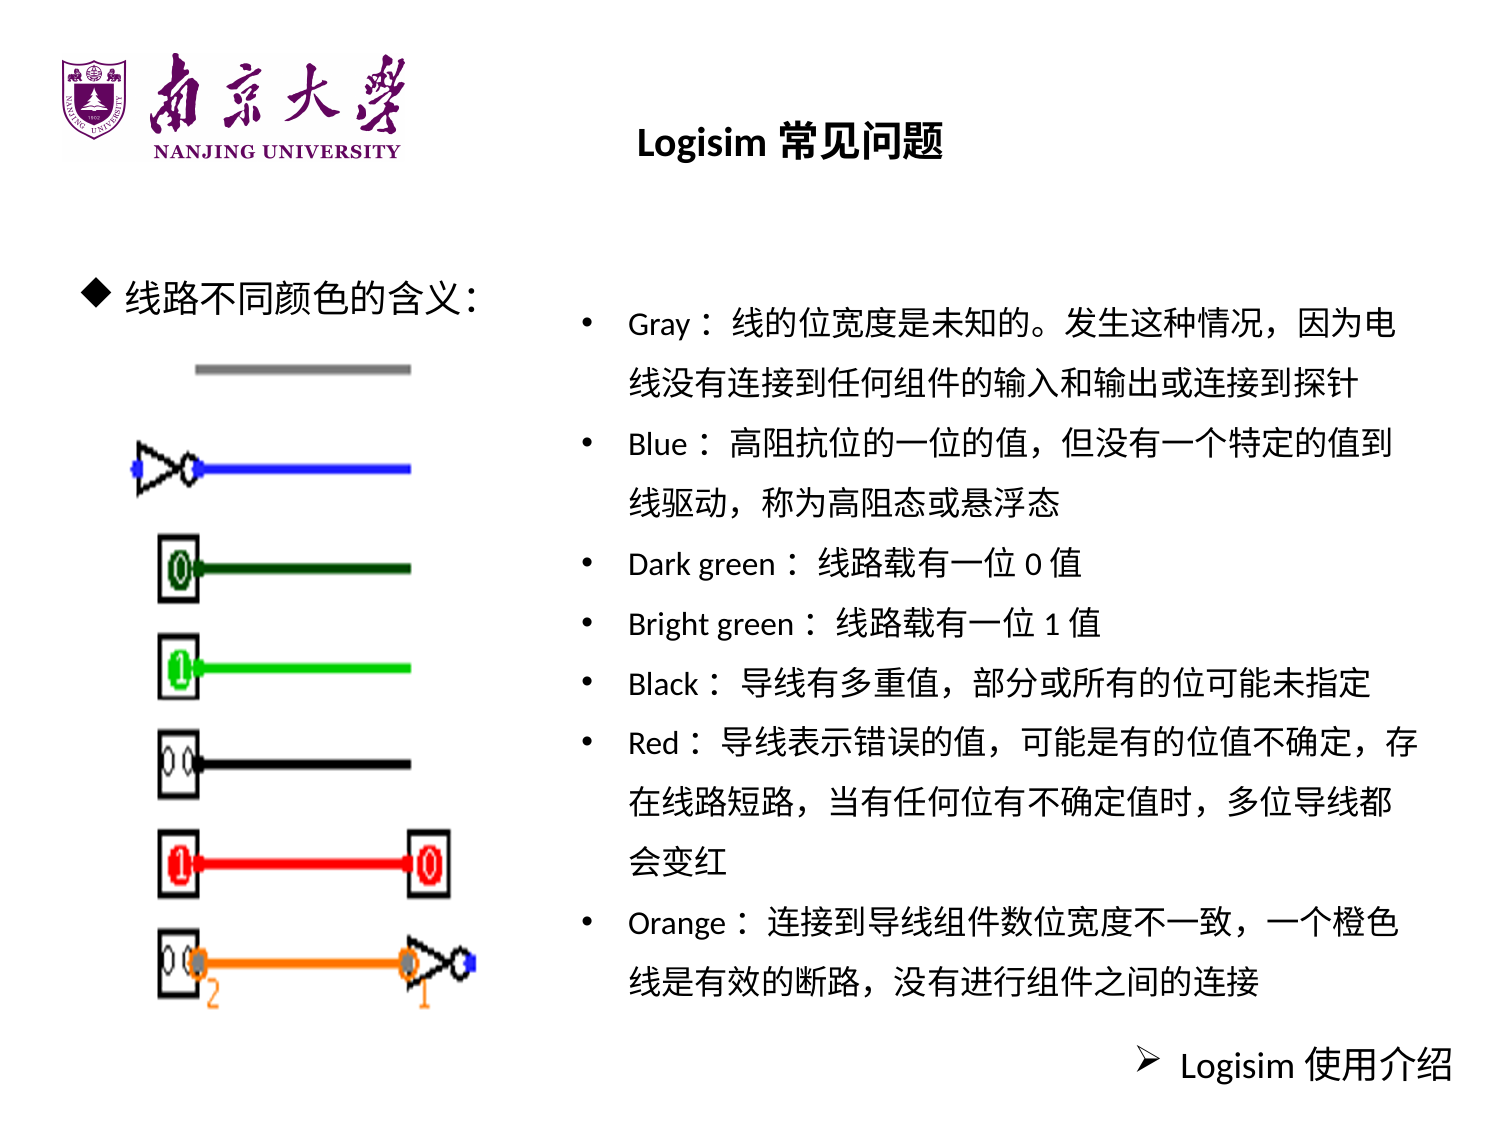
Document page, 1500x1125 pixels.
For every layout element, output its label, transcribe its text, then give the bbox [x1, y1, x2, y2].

text_box Logisim使用介绍 [1118, 1011, 1469, 1094]
text_box Gray：线的位宽度是未知的。发生这种情况，因为电线没有连接到任何组件的输入和输出或连接到探针 Blue：高阻抗位的一位的值，但没有一个特定的值到线驱动，称为高阻态或悬浮态 Dark green：线路载有一位0值 Bright green：线路载有一位1值 Black：导线有多重值，部分或所有的位可能未指定 Red：导线表示错误的值，可能是有的位值不确定，存在线路短路，当有任何位有不确定值时，多位导线都会变红 Orange：连接到导线组件数位宽度不一致，一个橙色线是有效的断路，没有进行组件之间的连接 [566, 275, 1437, 1009]
text_box Logisim常见问题 [622, 107, 1290, 173]
text_box 线路不同颜色的含义： [62, 244, 1452, 328]
picture [62, 53, 405, 162]
picture [109, 351, 511, 1041]
